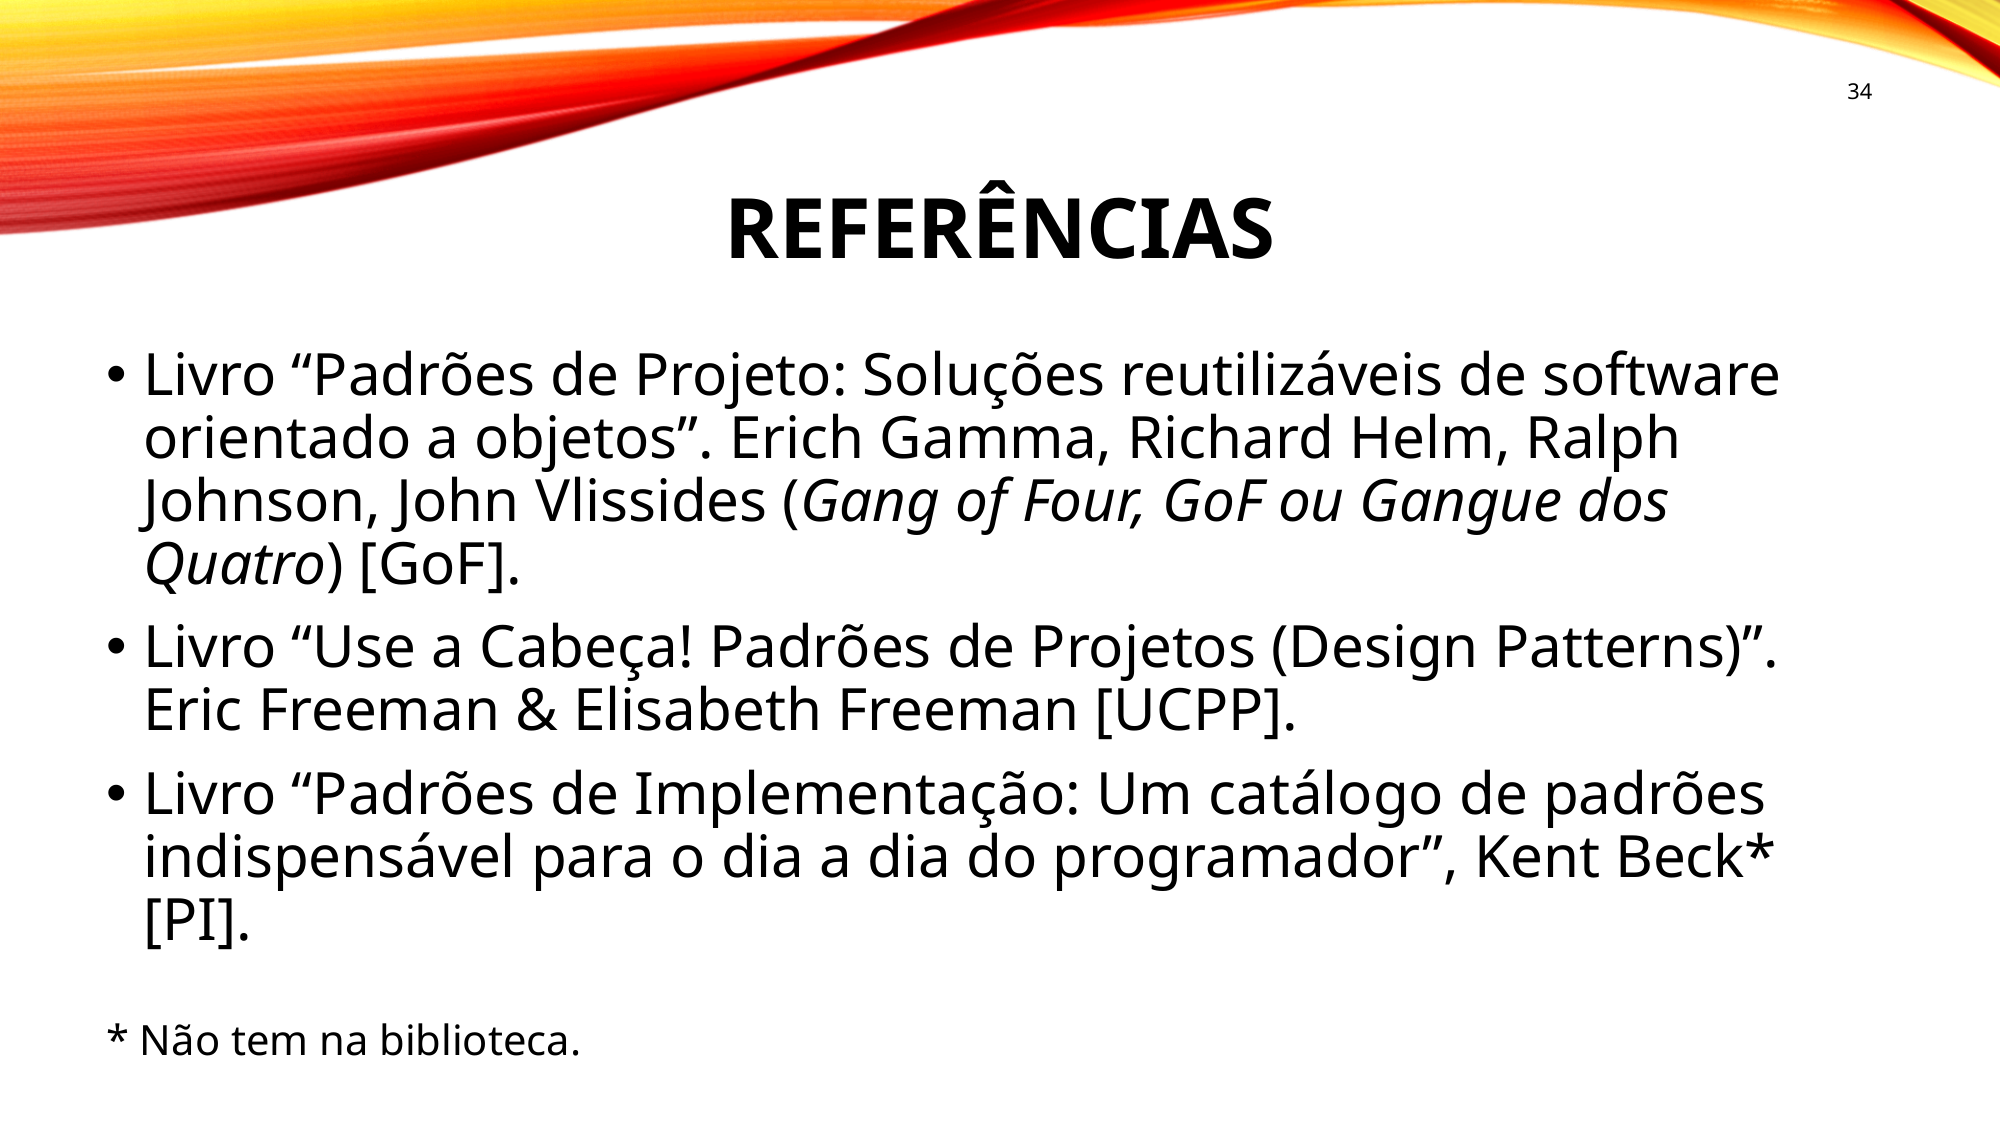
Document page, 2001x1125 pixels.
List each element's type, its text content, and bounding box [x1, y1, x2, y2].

slide_number 34 [1437, 62, 1888, 123]
picture [0, 0, 2000, 237]
title Referências [112, 125, 1888, 337]
list Livro “Padrões de Projeto: Soluções reutilizáveis de software orientado a objetos”. Erich Gamma, Richard Helm, Ralph Johnson, John Vlissides (Gang of Four, GoF ou Gangue dos Quatro) [GoF]. Livro “Use a Cabeça! Padrões de Projetos (Design Patterns)”. Eric Freeman & Elisabeth Freeman [UCPP]. Livro “Padrões de Implementação: Um catálogo de padrões indispensável para o dia a dia do programador”, Kent Beck* [PI]. * Não tem na biblioteca. [91, 337, 1888, 1090]
